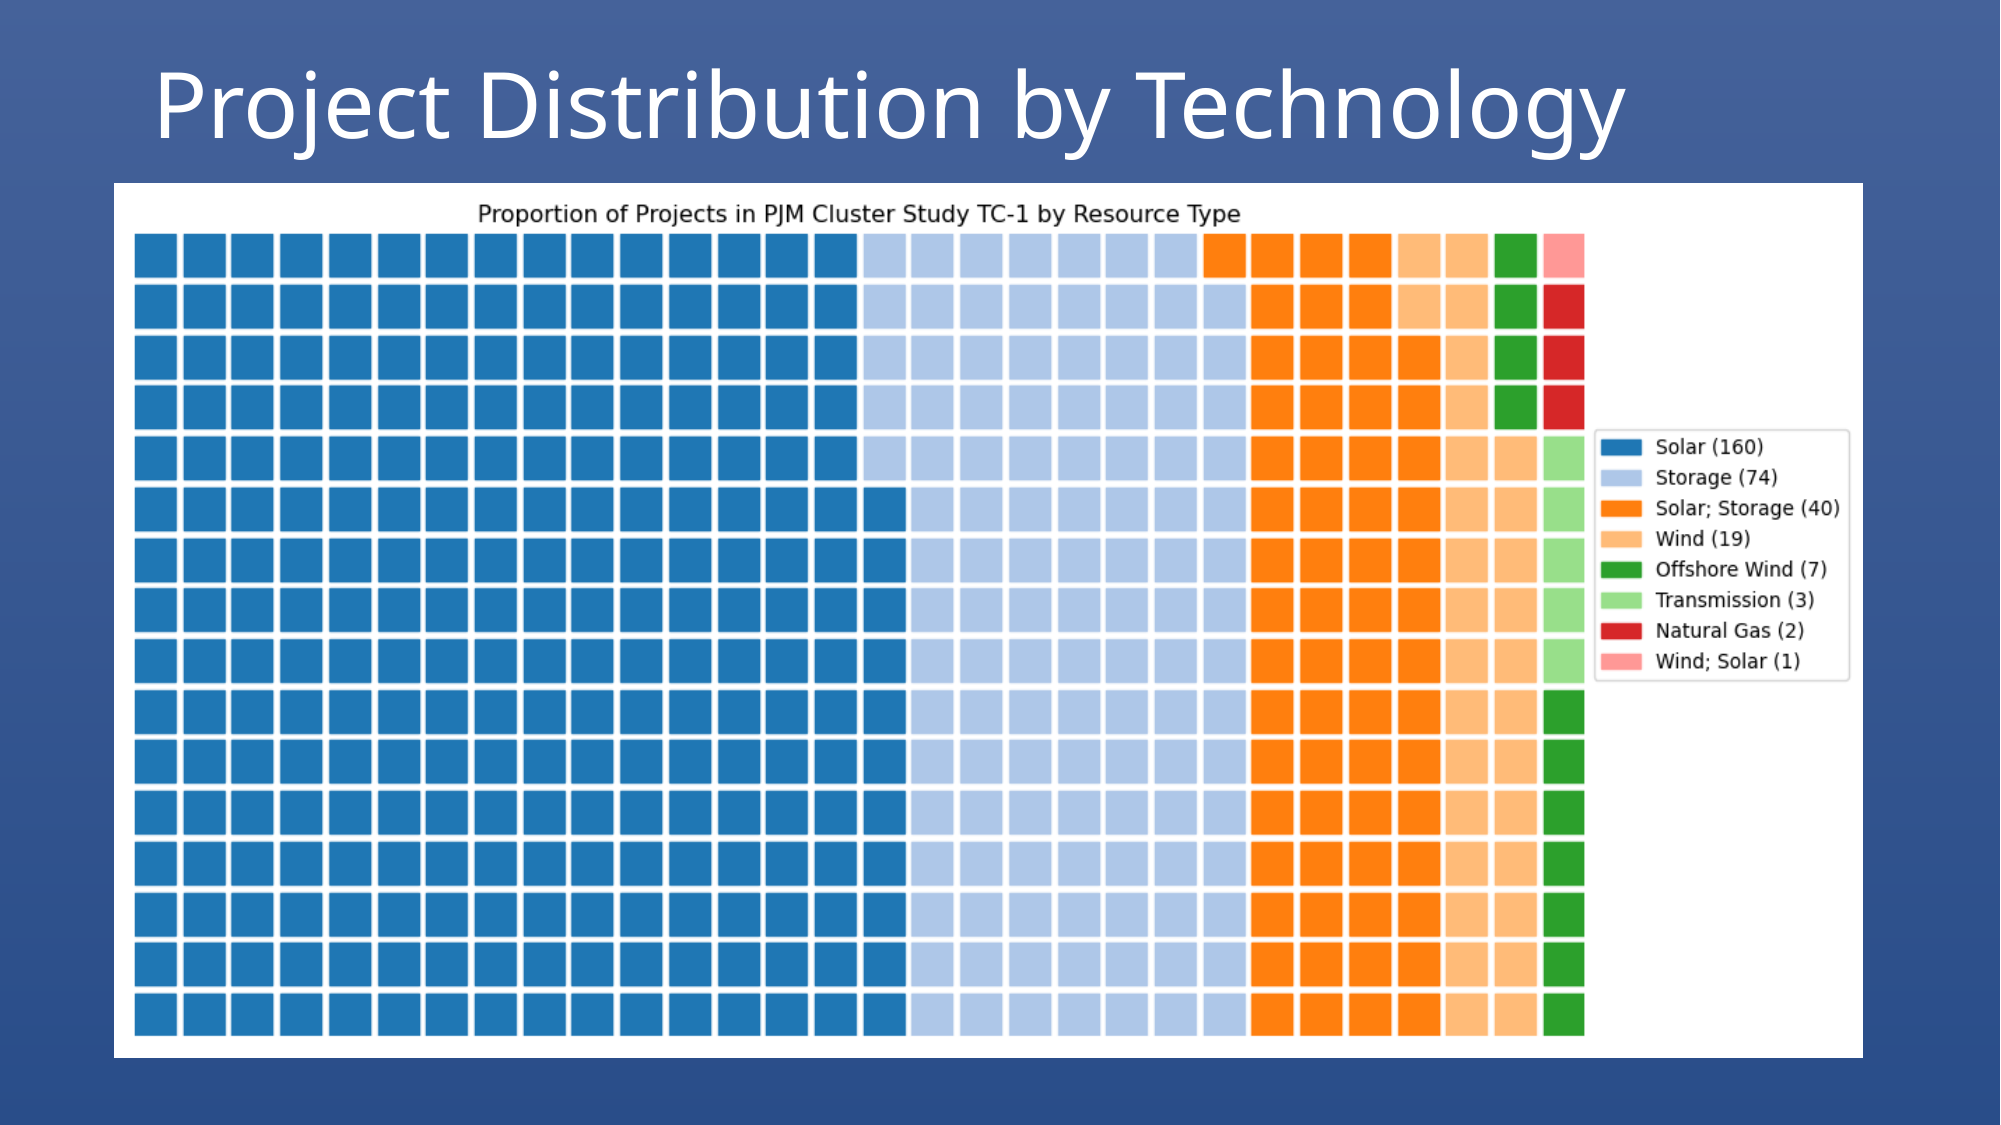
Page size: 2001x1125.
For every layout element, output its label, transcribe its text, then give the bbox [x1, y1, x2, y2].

title Project Distribution by Technology [137, 0, 1863, 173]
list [114, 183, 1863, 1058]
